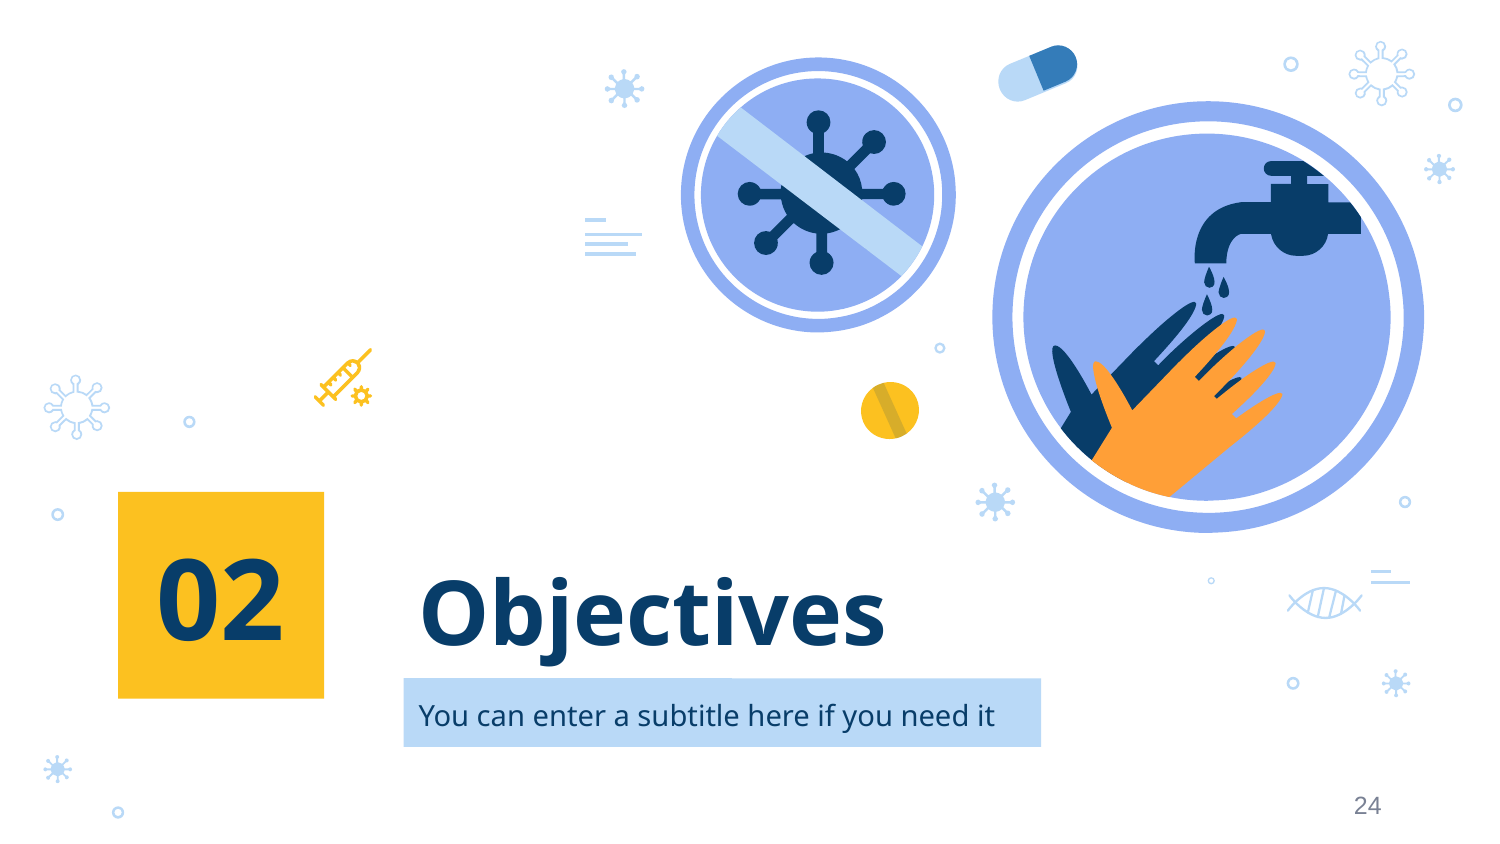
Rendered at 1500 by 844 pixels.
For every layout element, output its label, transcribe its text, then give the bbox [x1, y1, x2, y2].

text_box [1218, 276, 1230, 298]
title Objectives [403, 540, 1042, 678]
text_box [737, 181, 839, 275]
text_box [1111, 301, 1225, 409]
text_box [805, 110, 906, 206]
text_box [1091, 317, 1283, 498]
text_box [1201, 294, 1213, 316]
text_box [934, 342, 946, 354]
text_box [1286, 676, 1300, 690]
text_box [1215, 377, 1242, 398]
text_box [1194, 161, 1361, 264]
text_box [992, 101, 1425, 533]
subtitle You can enter a subtitle here if you need it [403, 678, 1042, 747]
text_box [314, 348, 372, 407]
text_box [183, 415, 196, 429]
text_box [1207, 577, 1215, 585]
text_box [975, 482, 1016, 522]
text_box [350, 385, 373, 407]
title 02 [118, 491, 325, 699]
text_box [584, 218, 642, 256]
text_box [1196, 345, 1235, 380]
text_box [741, 78, 935, 246]
slide_number 24 [1059, 782, 1397, 828]
text_box [1204, 266, 1215, 288]
text_box [717, 107, 923, 277]
text_box [700, 136, 901, 312]
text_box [857, 381, 923, 440]
text_box [680, 57, 956, 333]
text_box [1023, 133, 1391, 501]
text_box [1052, 345, 1111, 460]
